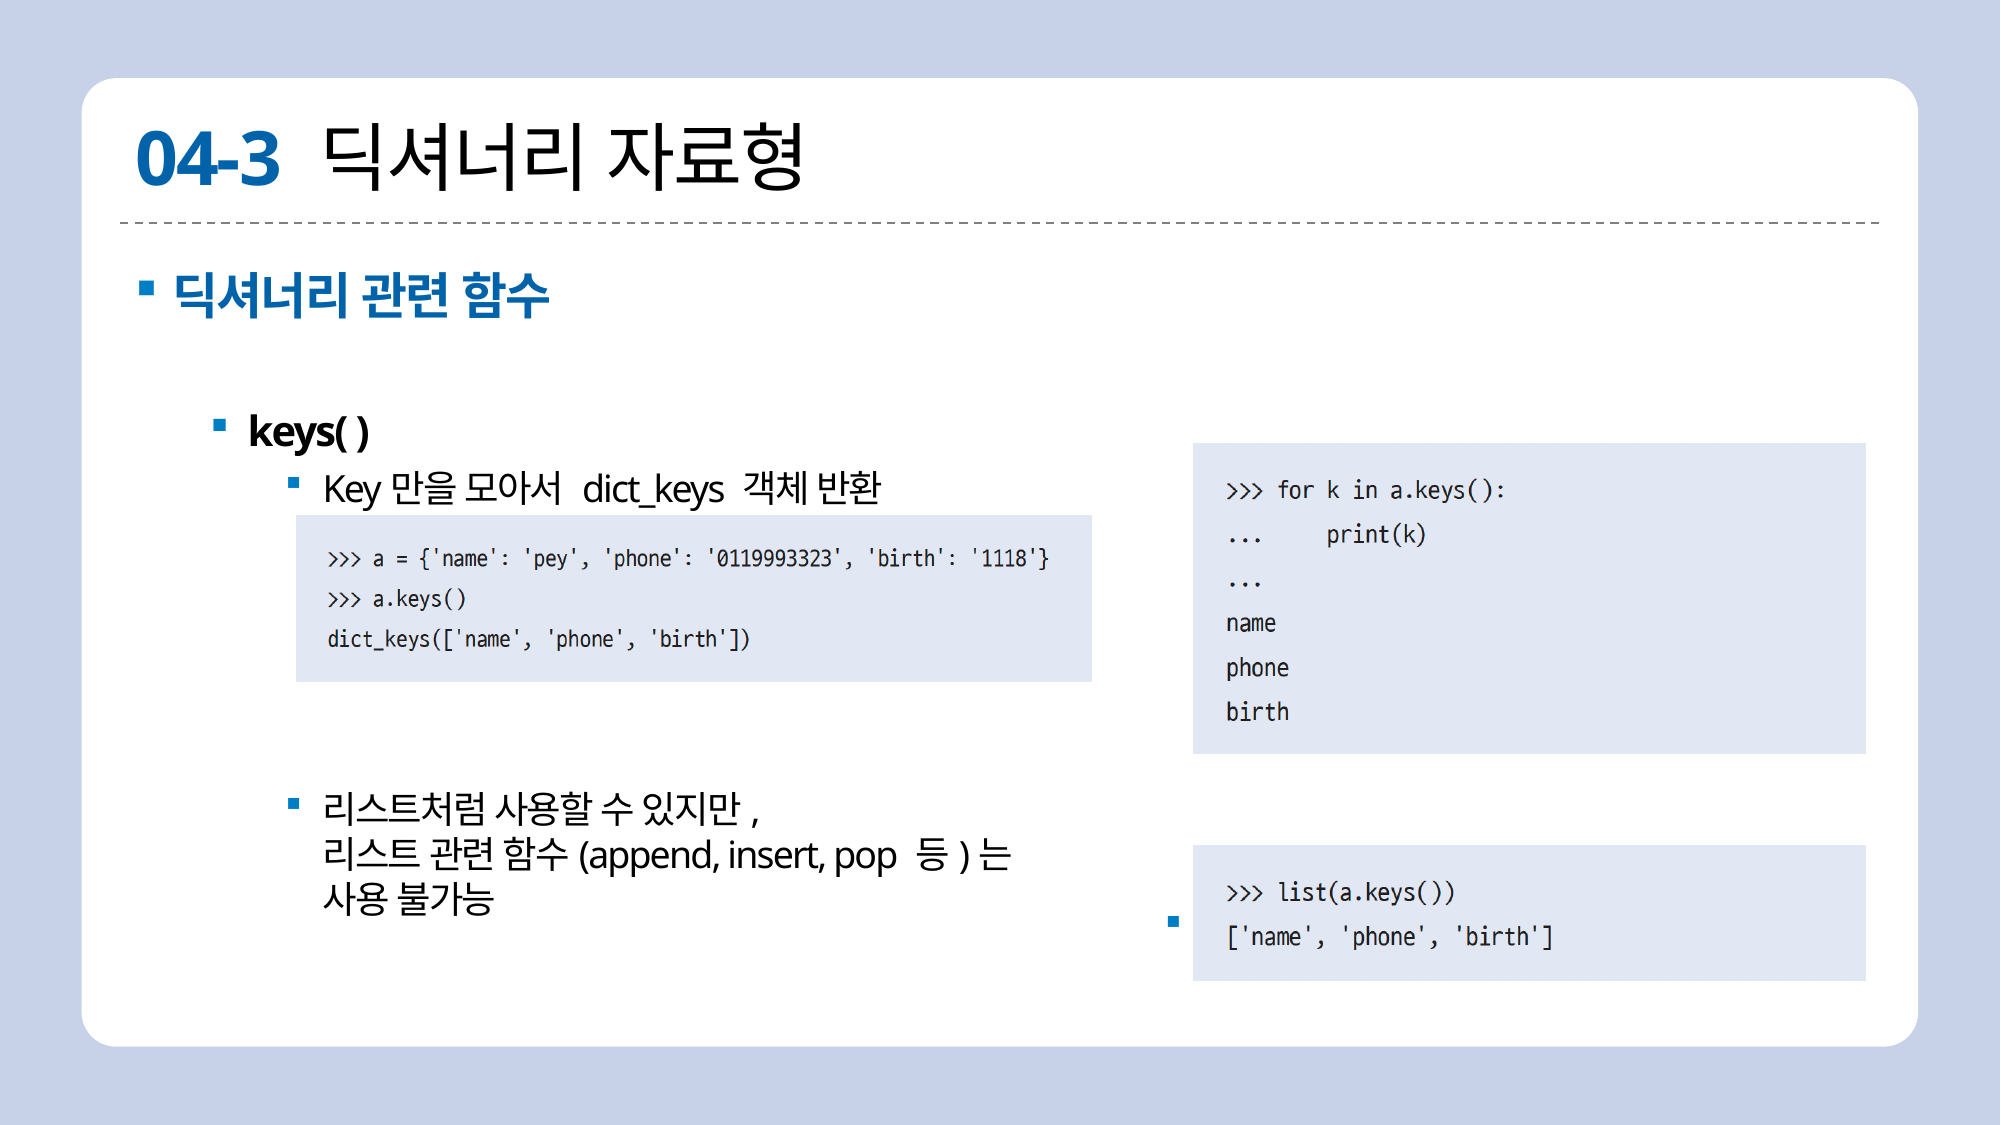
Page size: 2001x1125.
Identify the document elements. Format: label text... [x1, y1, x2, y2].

list dict_keys 객체를 리스트로 변환하는 방법 [999, 257, 1880, 1009]
picture [1193, 443, 1866, 754]
picture [1193, 845, 1866, 981]
list 딕셔너리 관련 함수 keys( ) Key만을 모아서 dict_keys 객체 반환 리스트처럼 사용할 수 있지만, 리스트 관련 함수(append, insert, pop 등)는 사용 불가능 [120, 257, 999, 1009]
title 04-3 딕셔너리 자료형 [120, 109, 1880, 209]
picture [296, 514, 1092, 682]
